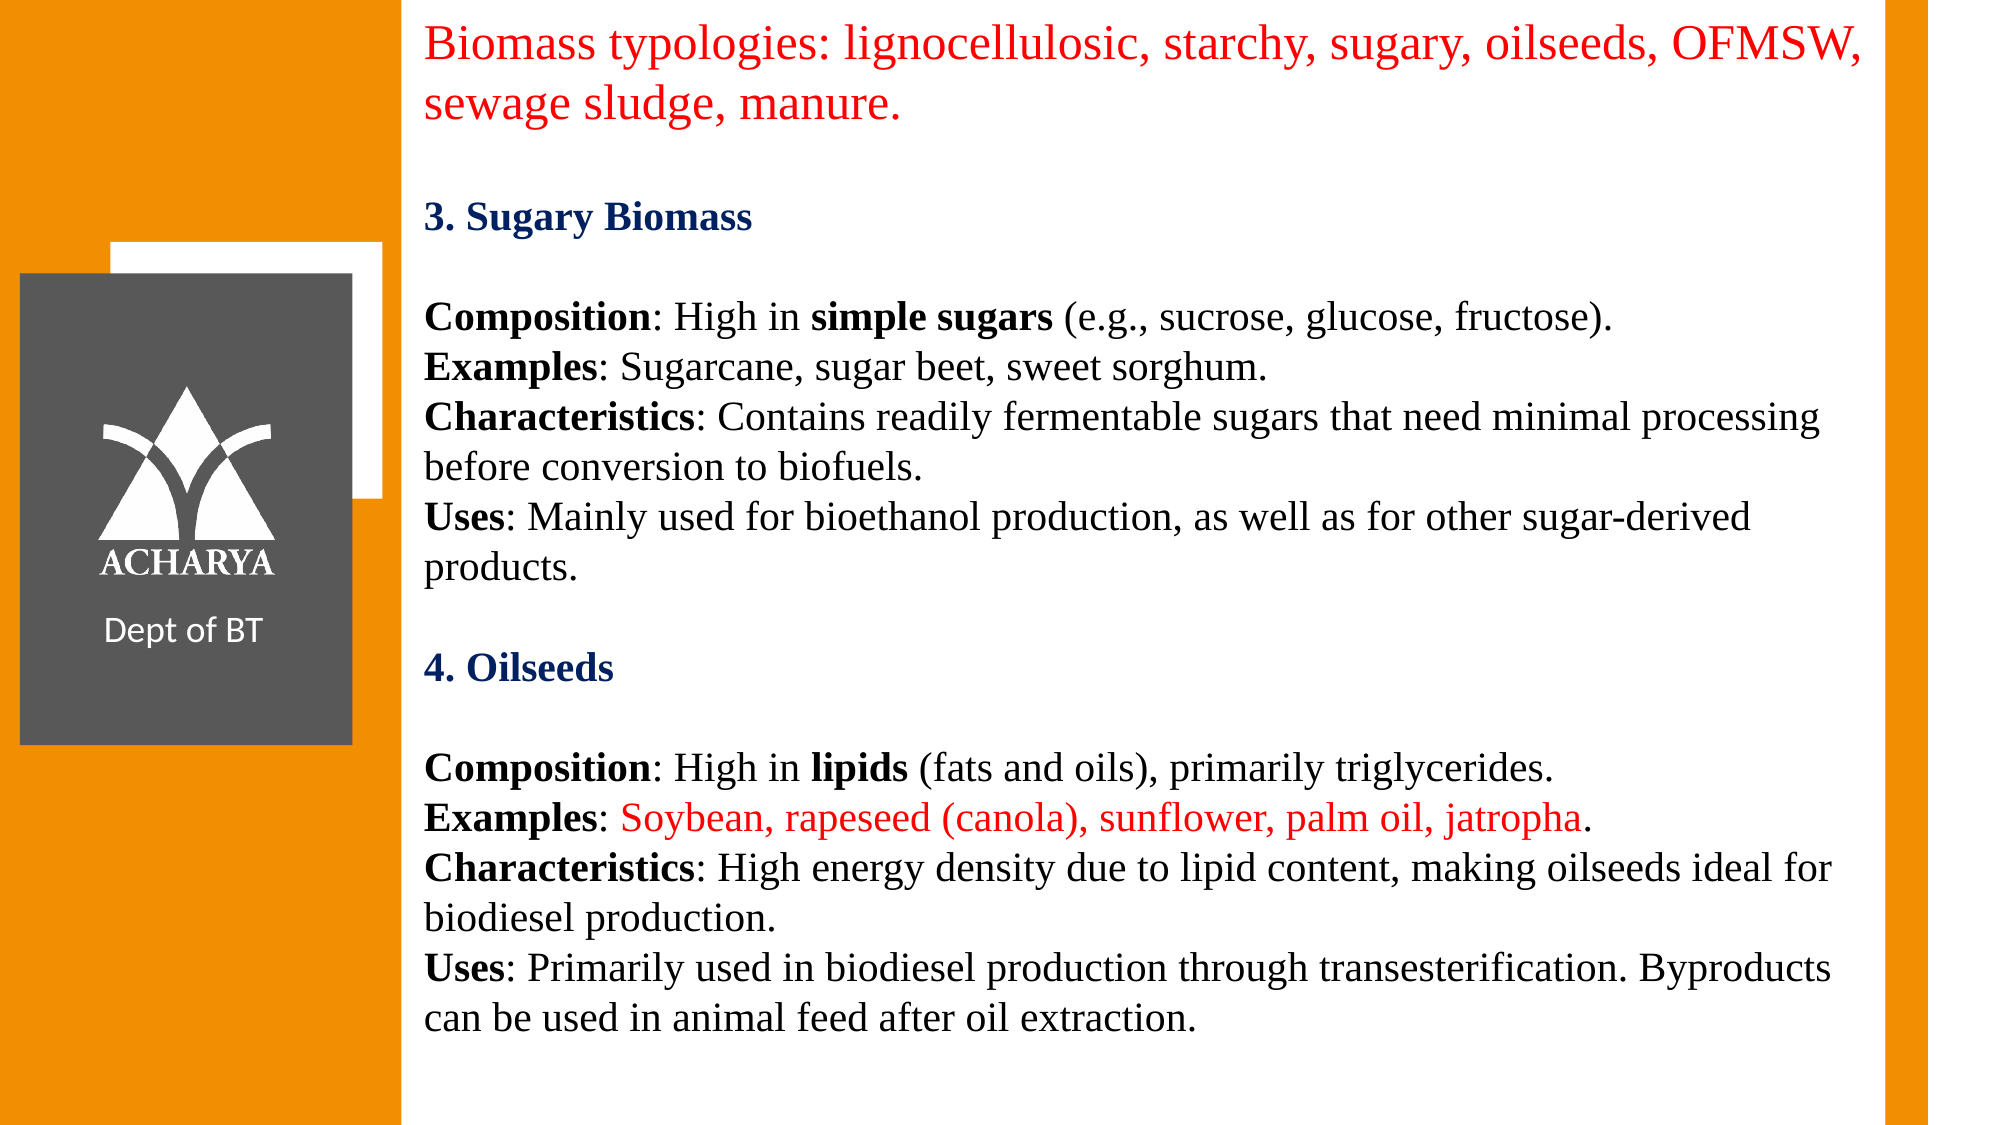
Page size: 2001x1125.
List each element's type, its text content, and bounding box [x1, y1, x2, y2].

text_box Biomass typologies: lignocellulosic, starchy, sugary, oilseeds, OFMSW, sewage sludge, manure. 3. Sugary Biomass Composition: High in simple sugars (e.g., sucrose, glucose, fructose). Examples: Sugarcane, sugar beet, sweet sorghum. Characteristics: Contains readily fermentable sugars that need minimal processing before conversion to biofuels. Uses: Mainly used for bioethanol production, as well as for other sugar-derived products. 4. Oilseeds Composition: High in lipids (fats and oils), primarily triglycerides. Examples: Soybean, rapeseed (canola), sunflower, palm oil, jatropha. Characteristics: High energy density due to lipid content, making oilseeds ideal for biodiesel production. Uses: Primarily used in biodiesel production through transesterification. Byproducts can be used in animal feed after oil extraction. [409, 1, 1886, 1107]
text_box [0, 0, 402, 1125]
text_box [19, 241, 383, 745]
text_box [1885, 0, 1928, 1125]
